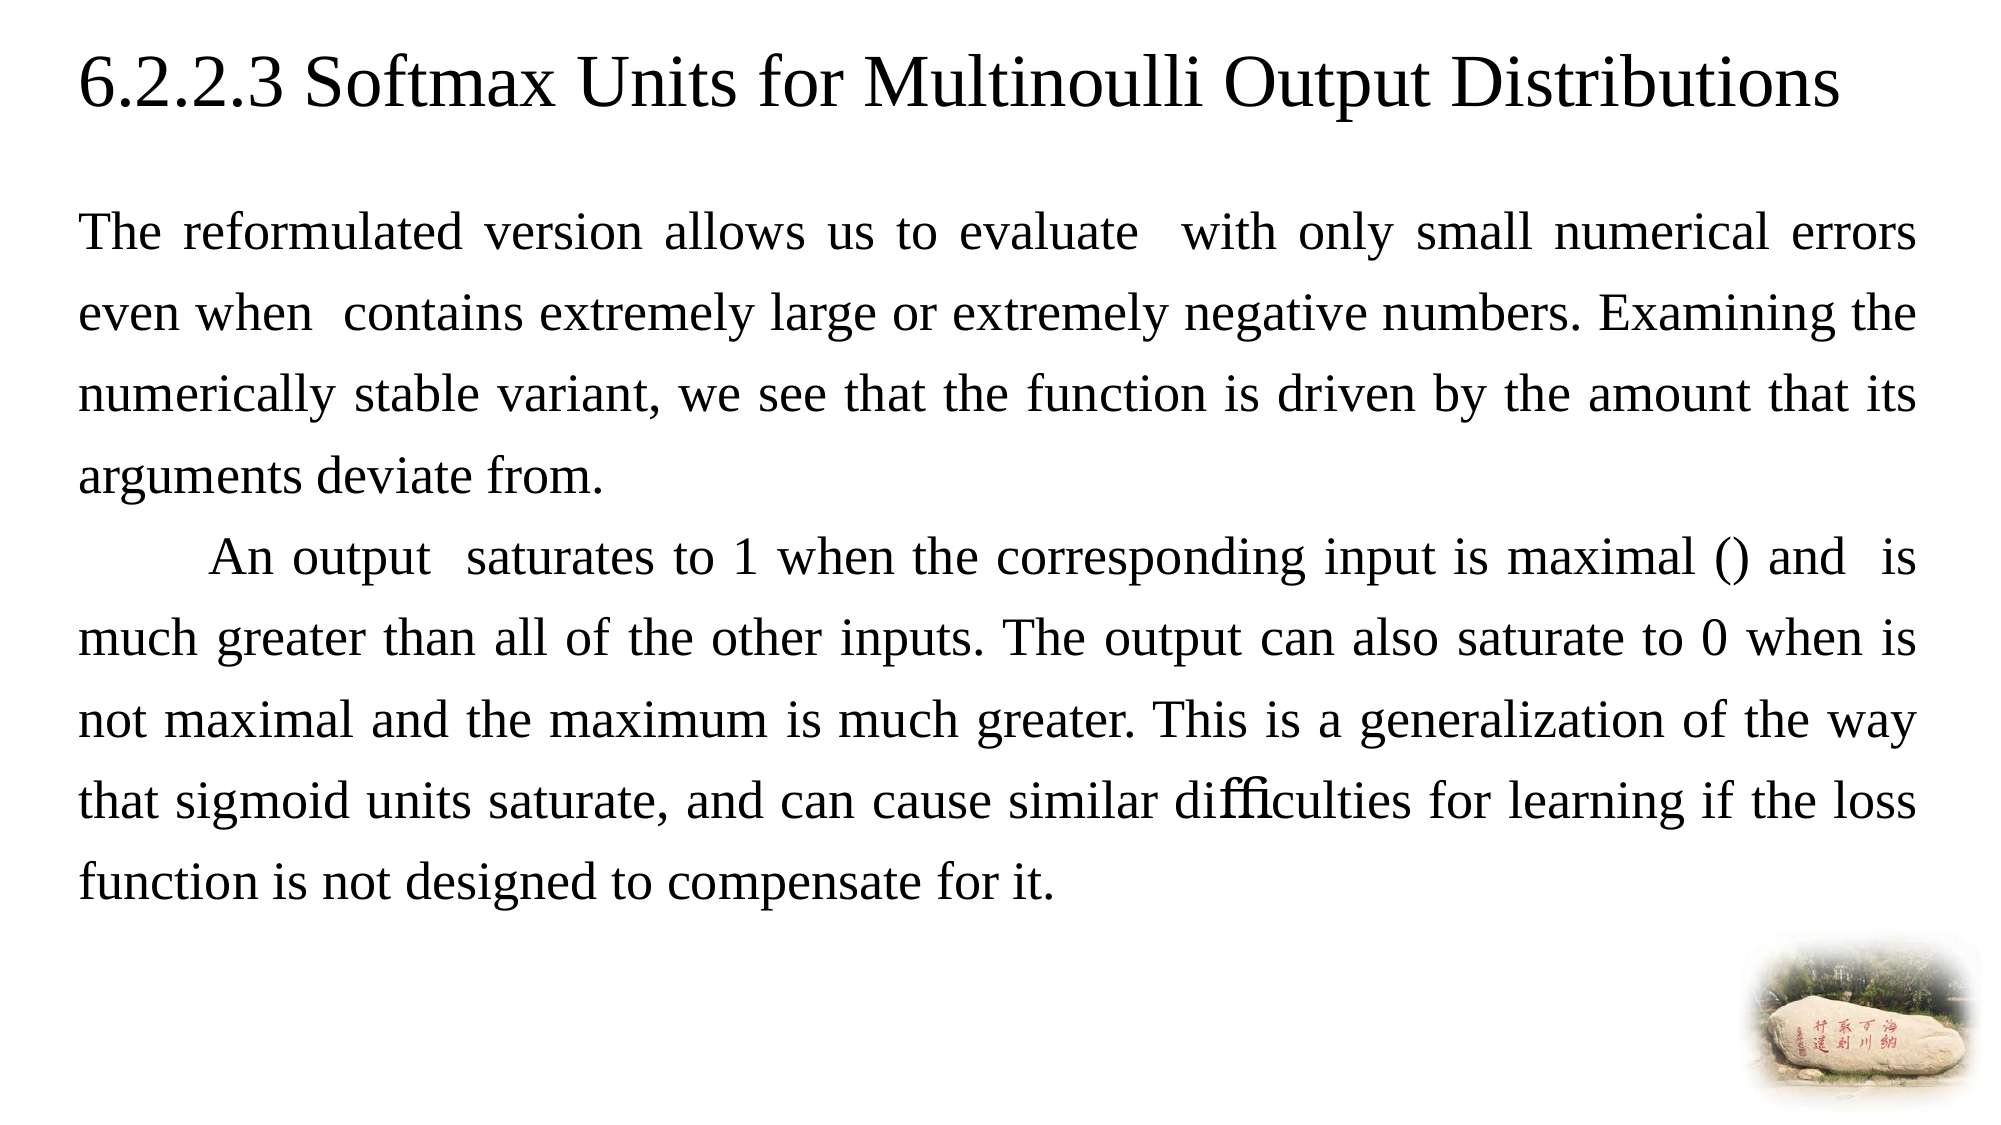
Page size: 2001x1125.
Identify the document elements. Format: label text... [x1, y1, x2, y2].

picture [1740, 927, 1985, 1112]
title 6.2.2.3 Softmax Units for Multinoulli Output Distributions [63, 21, 1936, 142]
